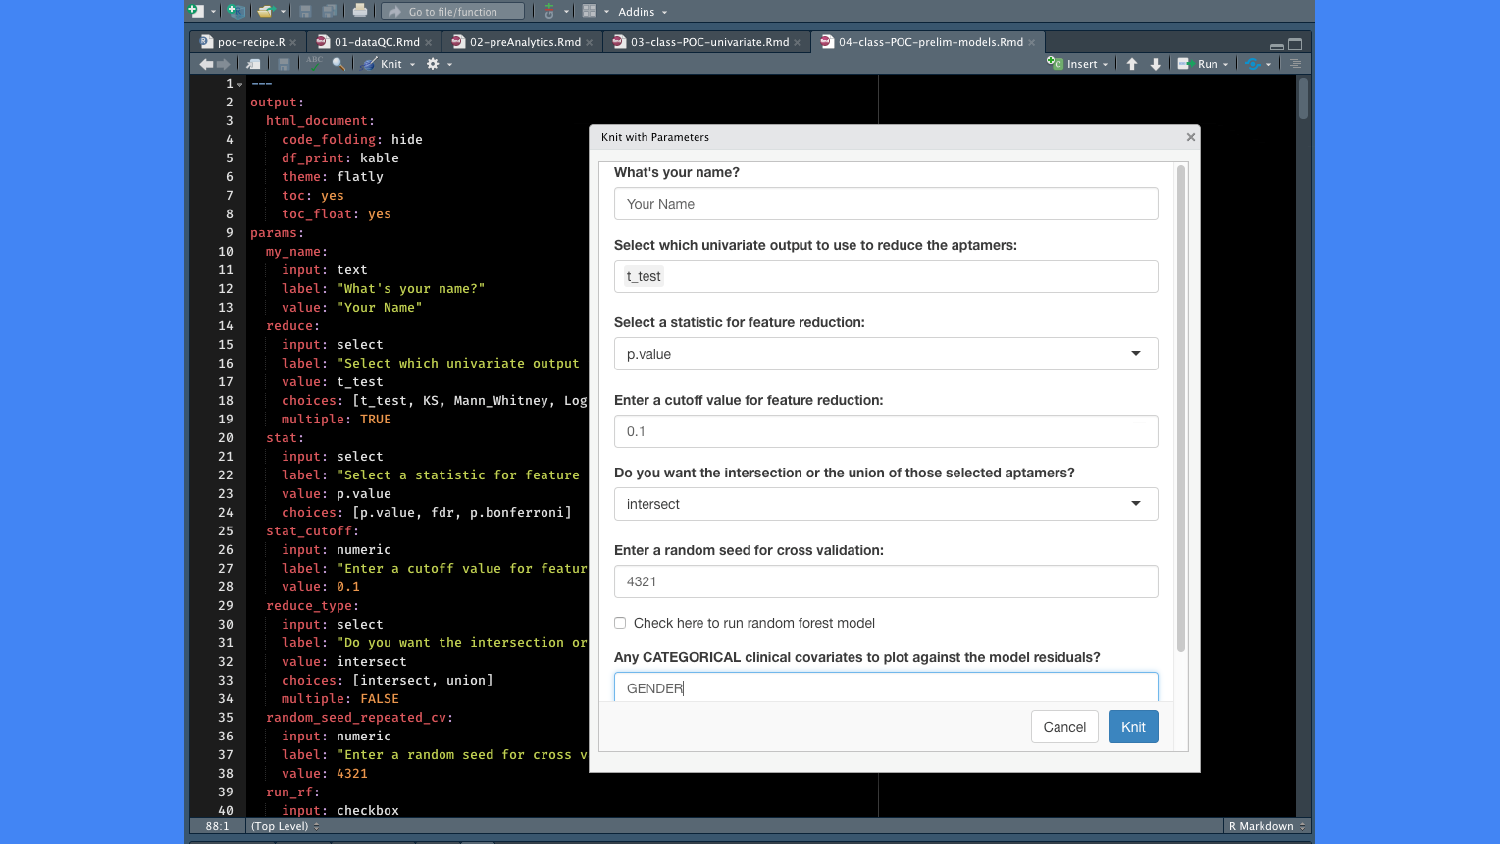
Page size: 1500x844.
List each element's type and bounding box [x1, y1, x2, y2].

picture [184, 0, 1316, 844]
